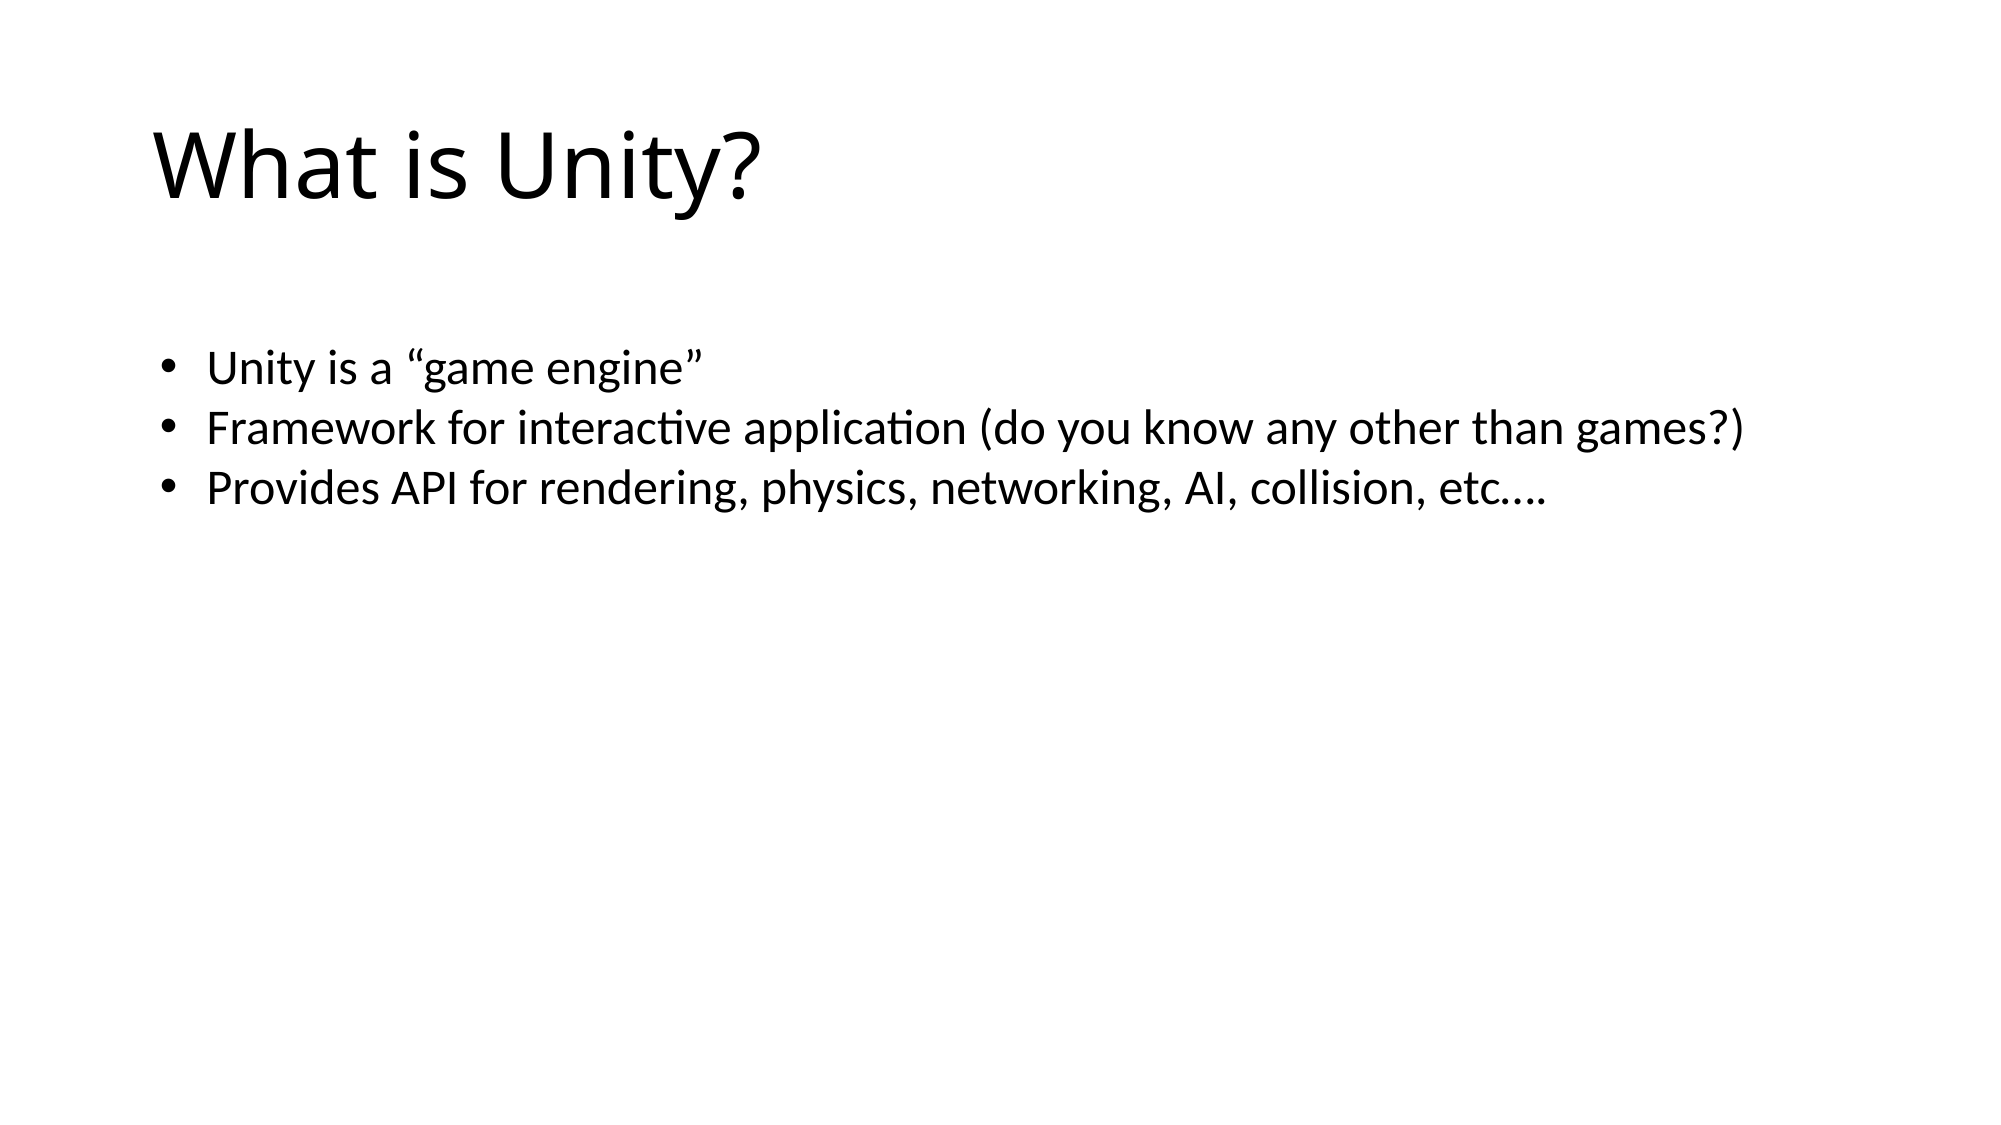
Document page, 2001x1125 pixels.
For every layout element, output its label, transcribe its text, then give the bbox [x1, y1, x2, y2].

text_box Unity is a “game engine” Framework for interactive application (do you know any other than games?) Provides API for rendering, physics, networking, AI, collision, etc…. [144, 327, 1761, 523]
title What is Unity? [137, 59, 1863, 278]
